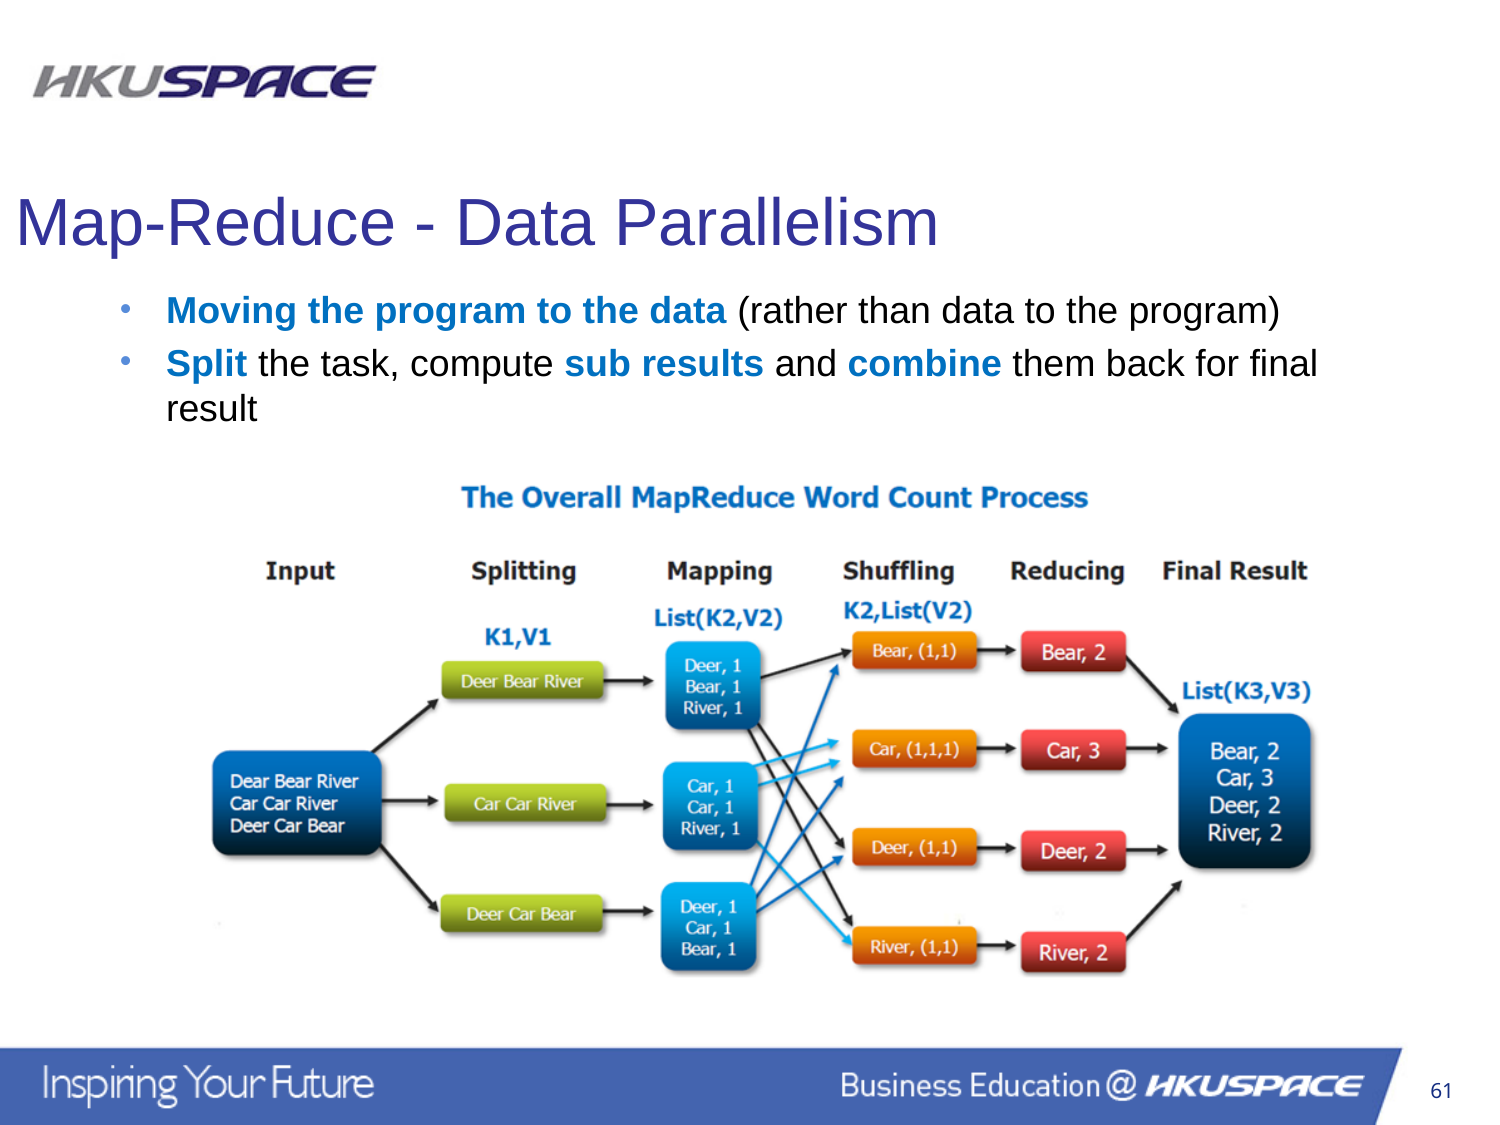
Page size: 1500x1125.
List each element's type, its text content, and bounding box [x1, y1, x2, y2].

slide_number 61 [1415, 1070, 1499, 1125]
title Map-Reduce - Data Parallelism [0, 101, 1325, 266]
text_box Moving the program to the data (rather than data to the program) Split the task, compute sub results and combine them back for final result [29, 278, 1400, 1012]
picture [0, 0, 1500, 1125]
